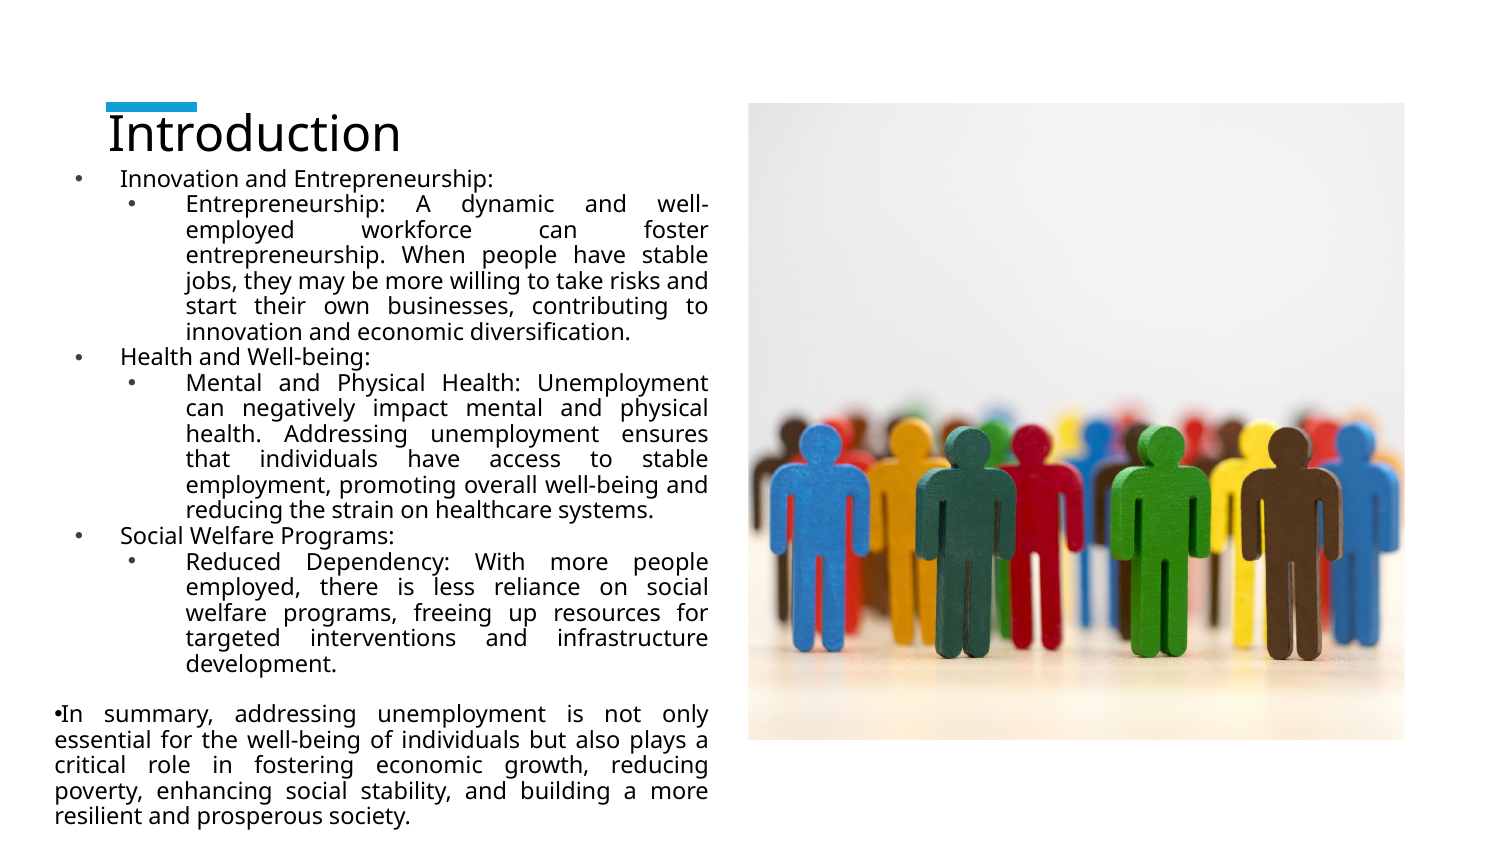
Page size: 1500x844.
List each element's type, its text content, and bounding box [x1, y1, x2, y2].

title Introduction [93, 100, 653, 159]
list Innovation and Entrepreneurship: Entrepreneurship: A dynamic and well-employed workforce can foster entrepreneurship. When people have stable jobs, they may be more willing to take risks and start their own businesses, contributing to innovation and economic diversification. Health and Well-being: Mental and Physical Health: Unemployment can negatively impact mental and physical health. Addressing unemployment ensures that individuals have access to stable employment, promoting overall well-being and reducing the strain on healthcare systems. Social Welfare Programs: Reduced Dependency: With more people employed, there is less reliance on social welfare programs, freeing up resources for targeted interventions and infrastructure development. In summary, addressing unemployment is not only essential for the well-being of individuals but also plays a critical role in fostering economic growth, reducing poverty, enhancing social stability, and building a more resilient and prosperous society. [39, 159, 724, 844]
picture [747, 103, 1406, 741]
